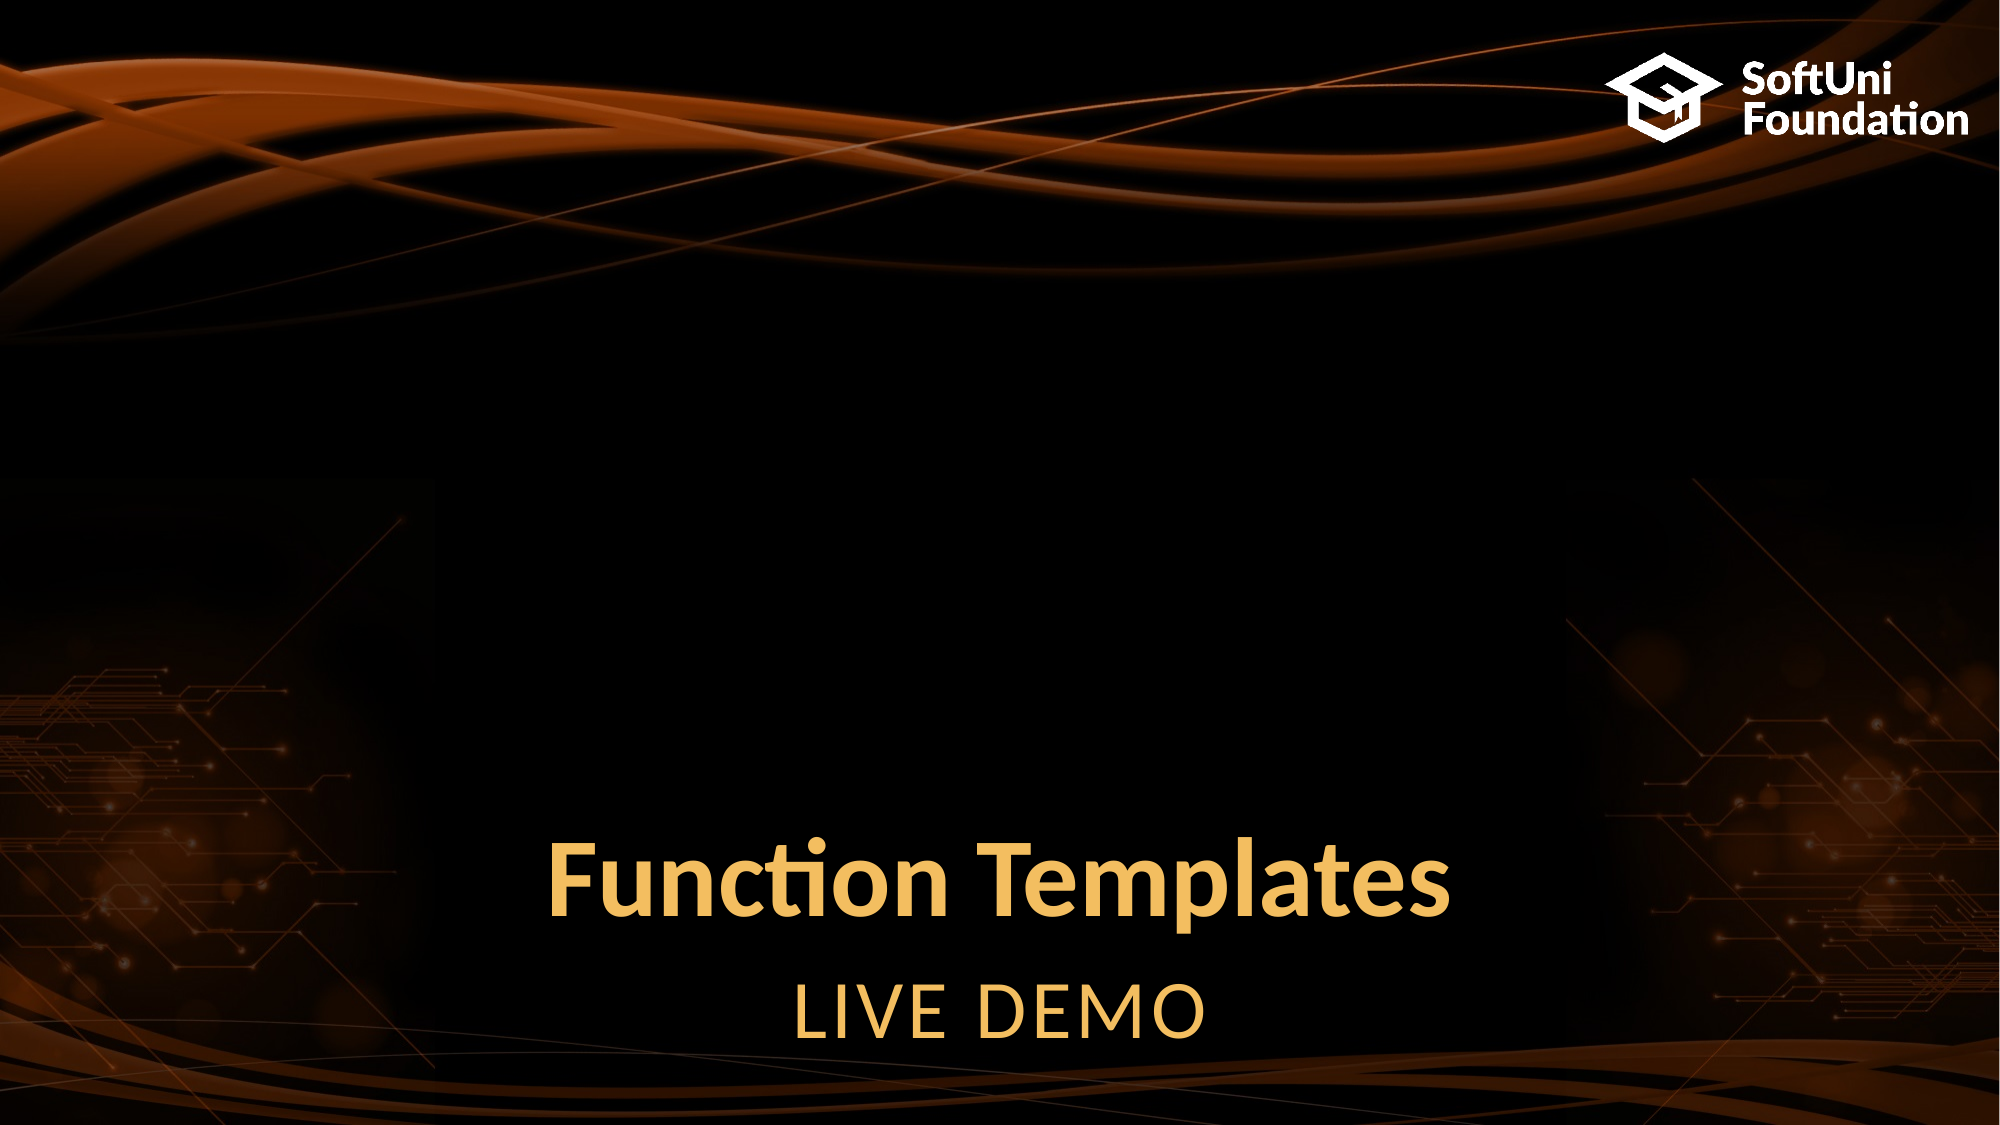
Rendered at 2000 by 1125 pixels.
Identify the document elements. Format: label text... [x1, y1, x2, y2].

title Function Templates [149, 812, 1850, 944]
list LIVE DEMO [149, 944, 1850, 1062]
picture [0, 0, 2000, 1125]
